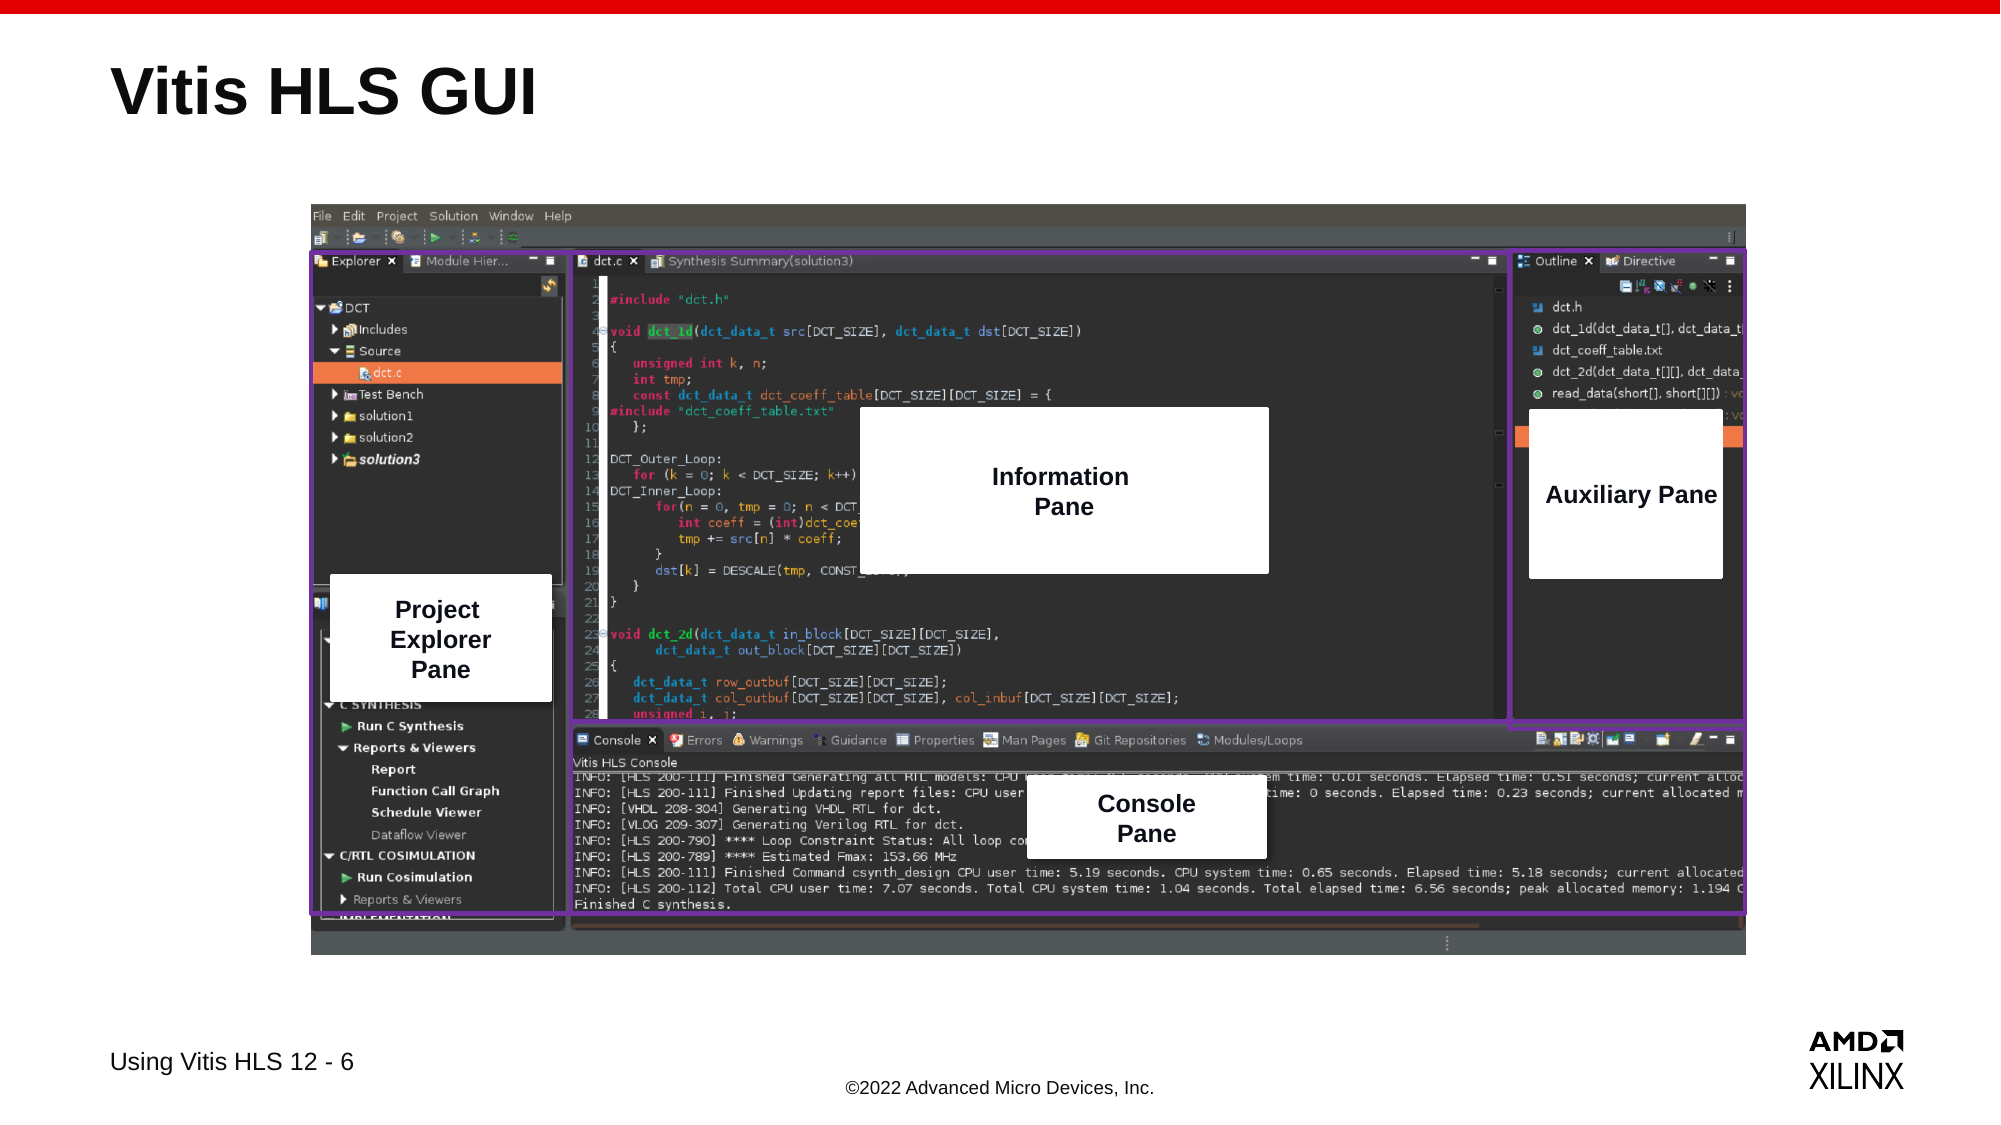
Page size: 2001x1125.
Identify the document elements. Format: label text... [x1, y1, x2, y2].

picture [311, 914, 1746, 955]
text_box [311, 252, 571, 914]
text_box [571, 252, 1509, 721]
picture [1809, 1030, 1904, 1089]
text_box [1509, 250, 1746, 721]
slide_number Using Vitis HLS 12 - 6 [95, 1037, 457, 1098]
title Vitis HLS GUI [95, 50, 1905, 210]
picture [311, 204, 1746, 252]
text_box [570, 721, 1746, 914]
